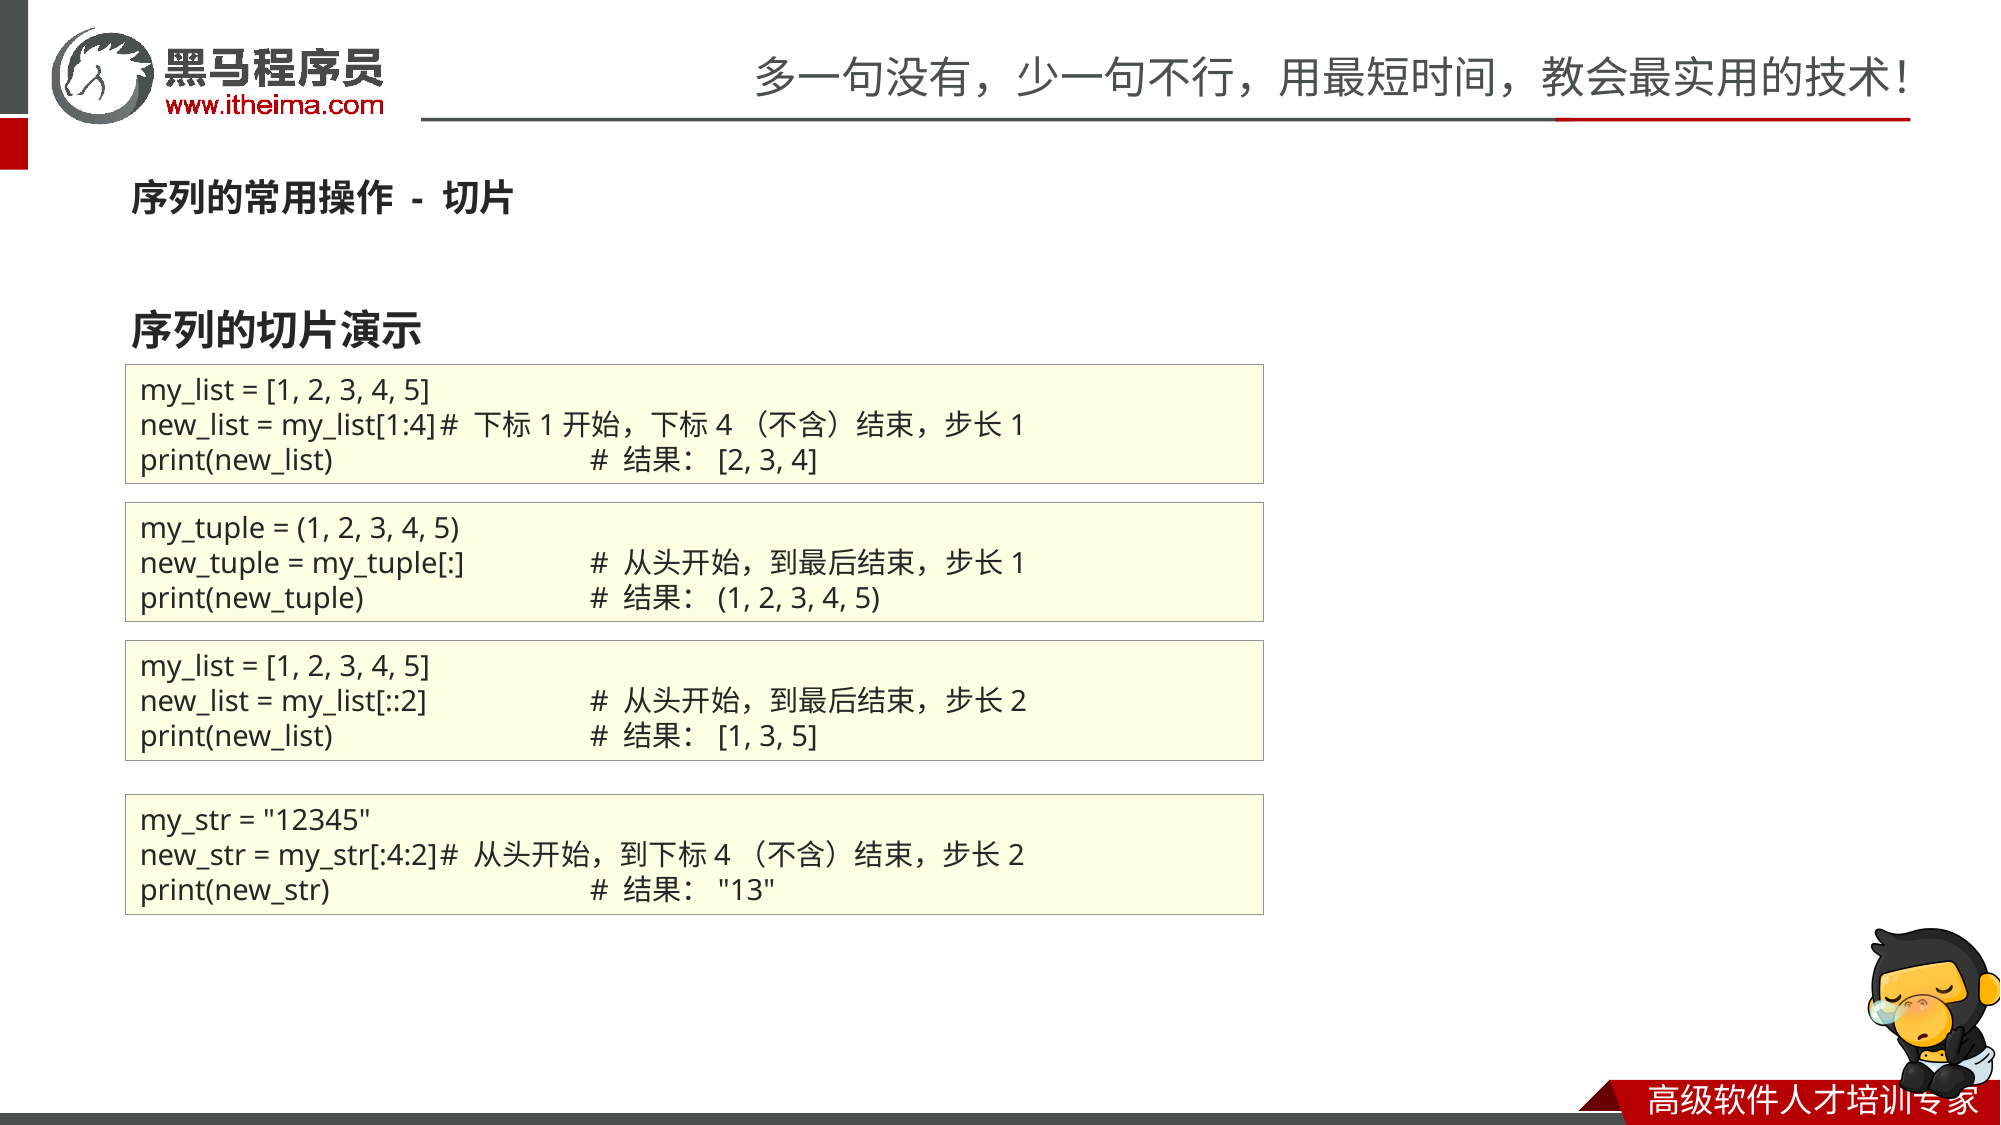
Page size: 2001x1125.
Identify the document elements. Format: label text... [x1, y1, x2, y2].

text_box my_list = [1, 2, 3, 4, 5] new_list = my_list[1:4] # 下标1开始，下标4（不含）结束，步长1 print(new_list) # 结果：[2, 3, 4] [125, 363, 1263, 484]
list 序列的常用操作 - 切片 [116, 154, 1872, 239]
list 序列的切片演示 [116, 271, 1872, 964]
text_box my_str = "12345" new_str = my_str[:4:2] # 从头开始，到下标4（不含）结束，步长2 print(new_str) # 结果："13" [125, 794, 1263, 914]
picture [1833, 913, 2000, 1113]
text_box my_tuple = (1, 2, 3, 4, 5) new_tuple = my_tuple[:] # 从头开始，到最后结束，步长1 print(new_tuple) # 结果：(1, 2, 3, 4, 5) [125, 502, 1263, 622]
picture [50, 26, 384, 125]
text_box my_list = [1, 2, 3, 4, 5] new_list = my_list[::2] # 从头开始，到最后结束，步长2 print(new_list) # 结果：[1, 3, 5] [125, 640, 1263, 760]
